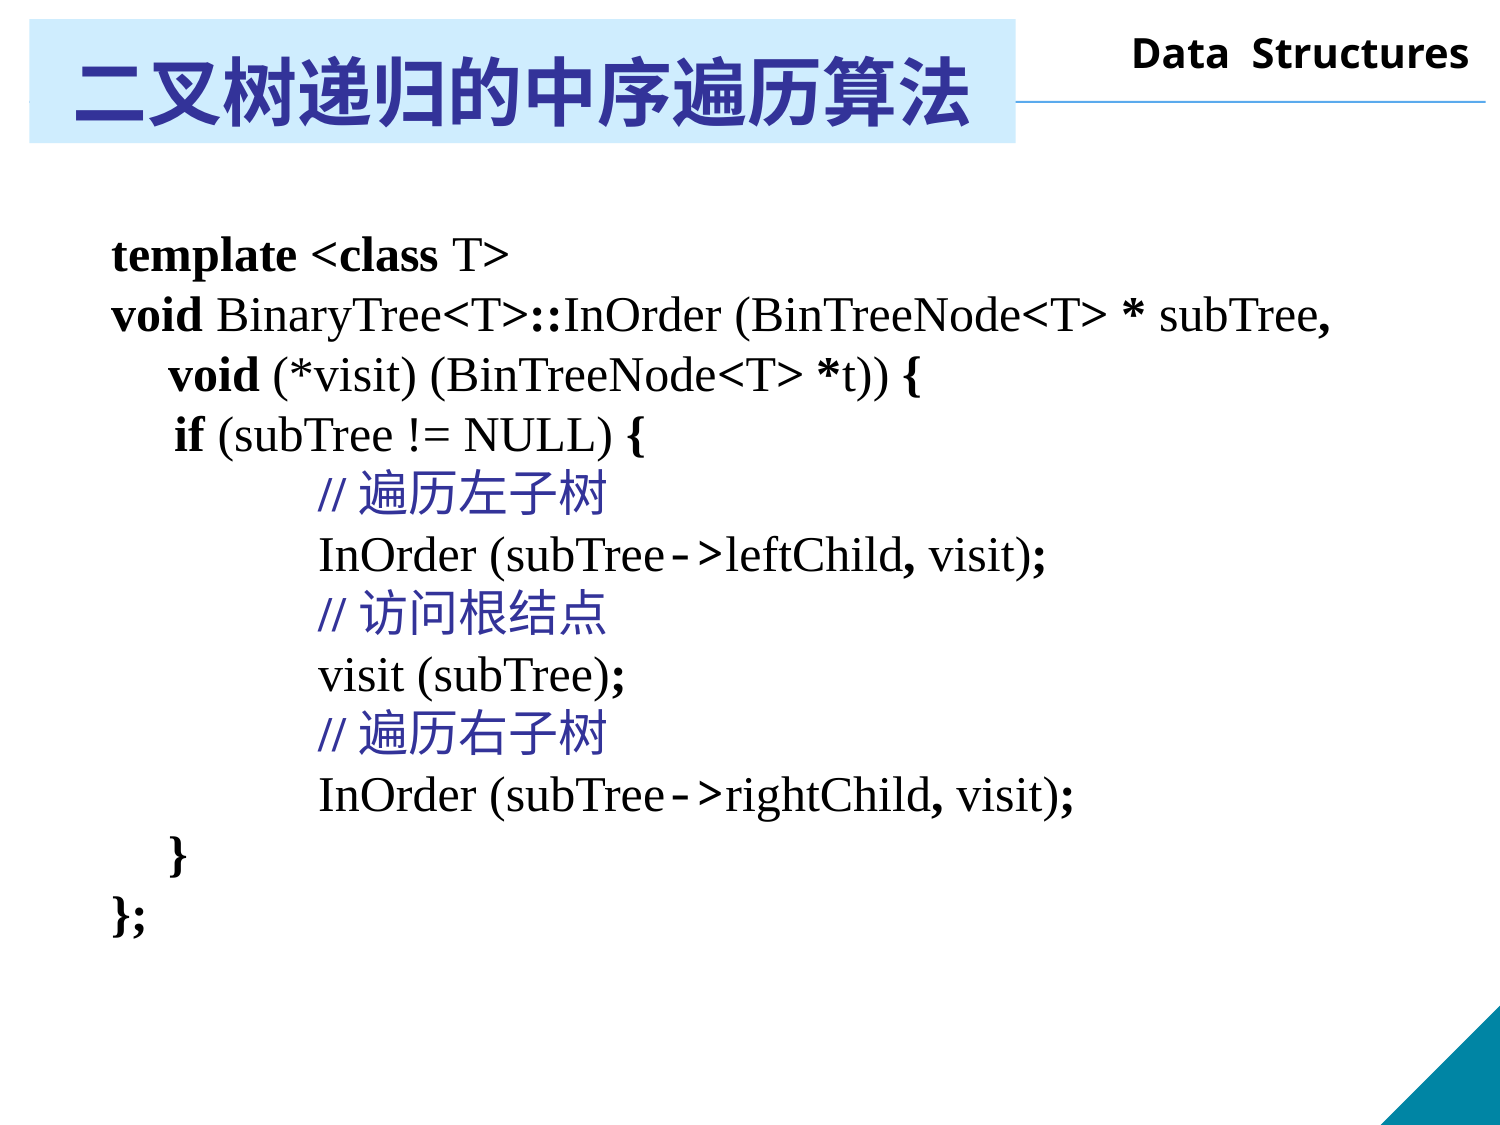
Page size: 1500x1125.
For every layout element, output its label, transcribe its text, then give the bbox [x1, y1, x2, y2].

title 二叉树递归的中序遍历算法 [29, 19, 1016, 144]
list template <class T> void BinaryTree<T>::InOrder (BinTreeNode<T> * subTree, void (*visit) (BinTreeNode<T> *t)) { if (subTree != NULL) { //遍历左子树 InOrder (subTree->leftChild, visit); //访问根结点 visit (subTree); //遍历右子树 InOrder (subTree->rightChild, visit); } }; [96, 214, 1447, 1006]
